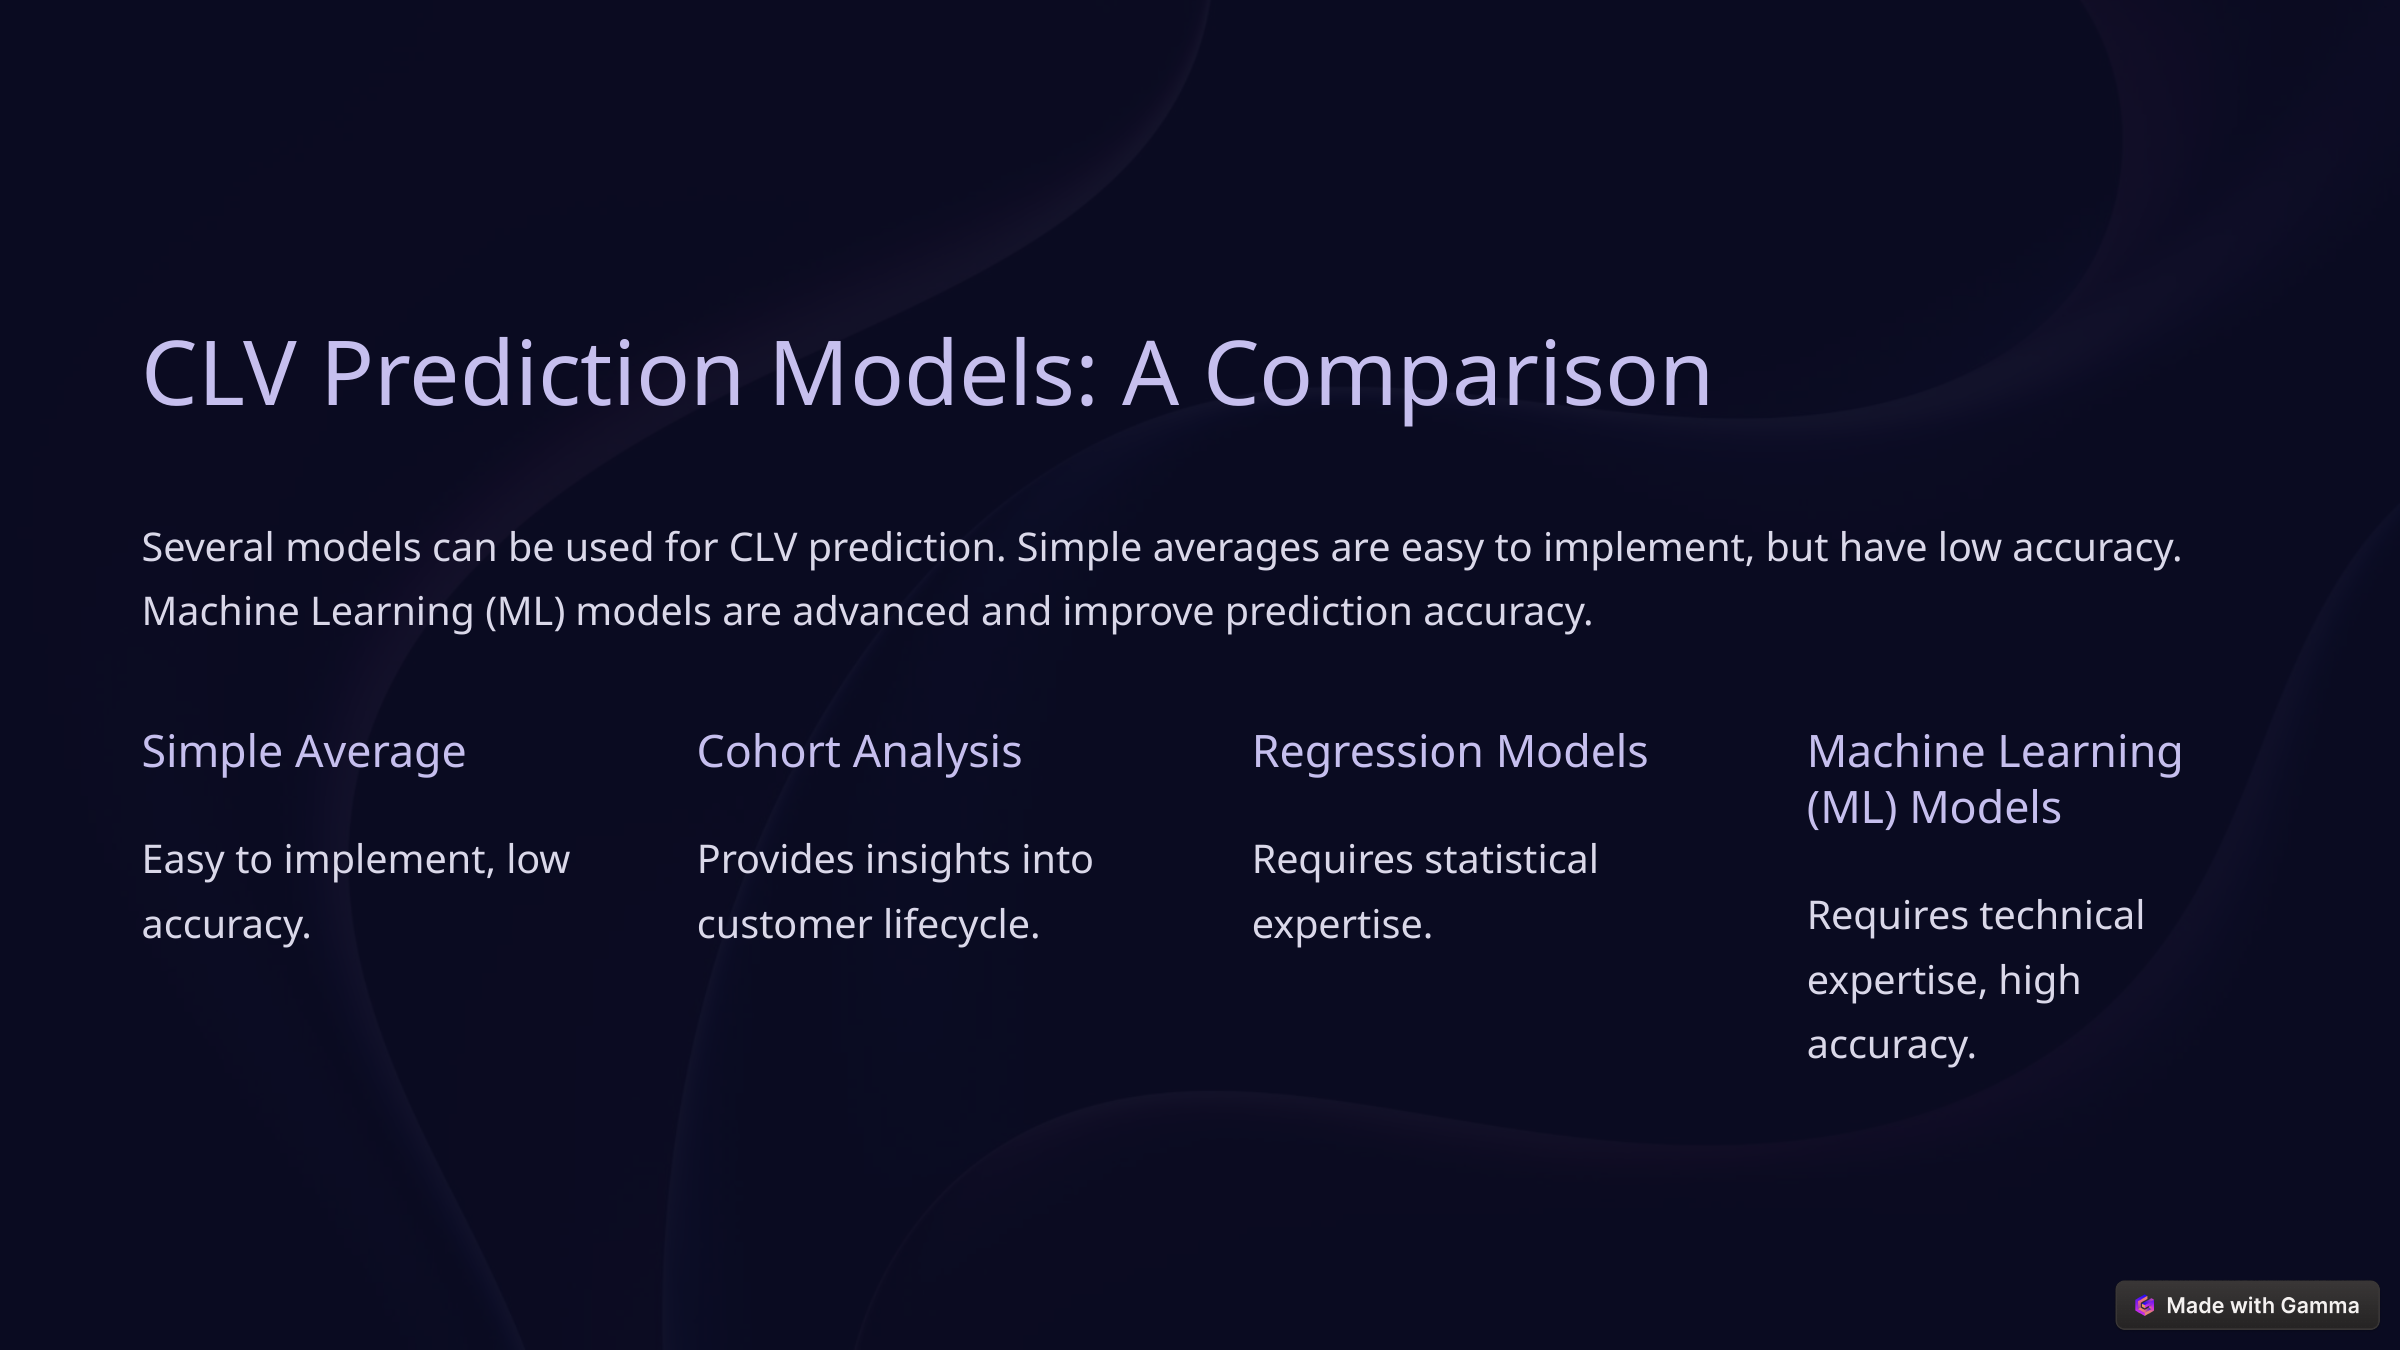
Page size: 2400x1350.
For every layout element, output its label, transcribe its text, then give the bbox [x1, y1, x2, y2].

text_box Several models can be used for CLV prediction. Simple averages are easy to implement, but have low accuracy. Machine Learning (ML) models are advanced and improve prediction accuracy. [141, 504, 2259, 634]
text_box Provides insights into customer lifecycle. [696, 816, 1152, 947]
text_box Easy to implement, low accuracy. [141, 816, 597, 947]
text_box Machine Learning (ML) Models [1806, 720, 2262, 833]
picture [2106, 1271, 2389, 1339]
text_box Requires statistical expertise. [1251, 816, 1707, 947]
text_box Cohort Analysis [696, 720, 1147, 777]
text_box CLV Prediction Models: A Comparison [141, 310, 1814, 424]
text_box Regression Models [1251, 720, 1702, 777]
text_box Simple Average [141, 720, 592, 777]
text_box Requires technical expertise, high accuracy. [1806, 873, 2262, 1003]
